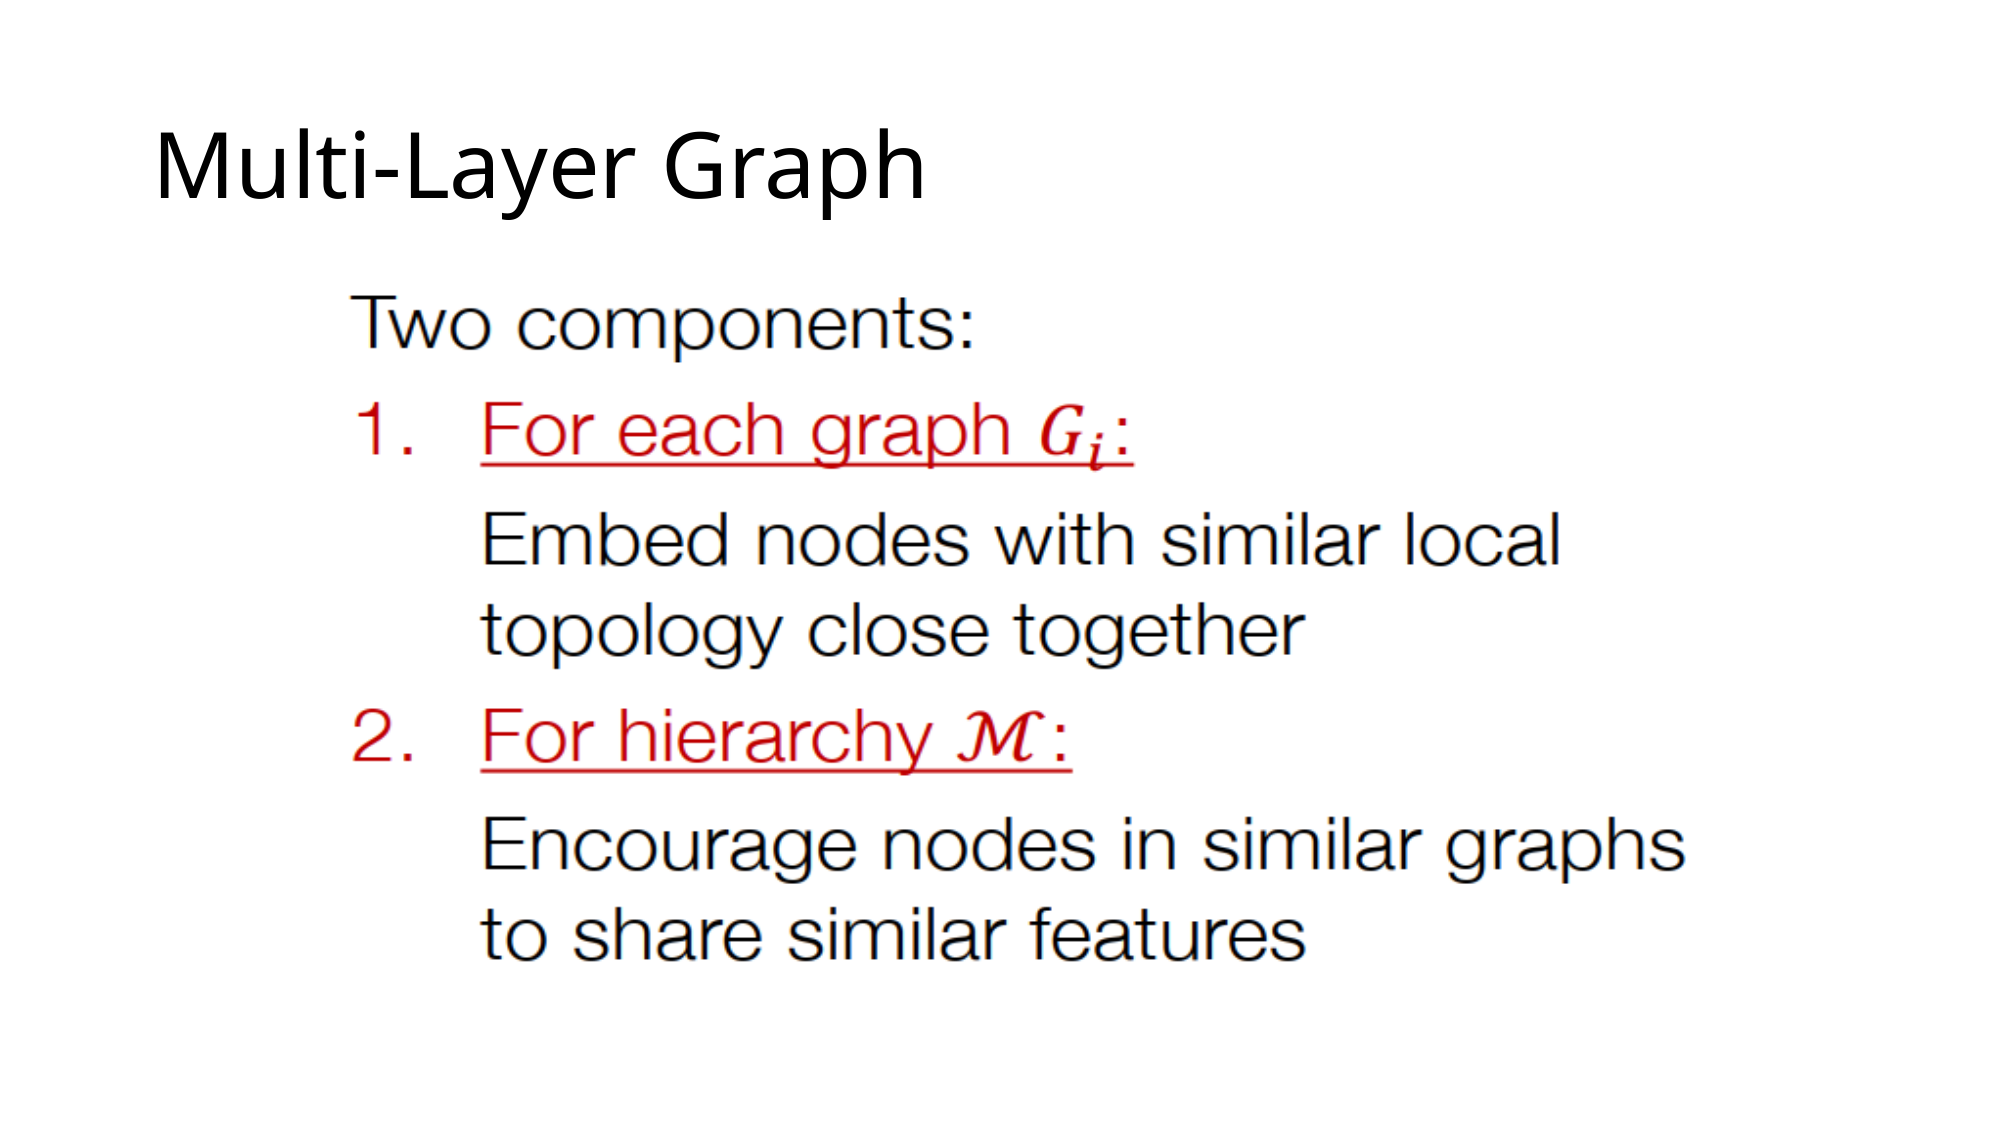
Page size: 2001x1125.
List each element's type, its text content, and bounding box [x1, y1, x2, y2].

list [324, 260, 1719, 1003]
title Multi-Layer Graph [137, 59, 1863, 278]
